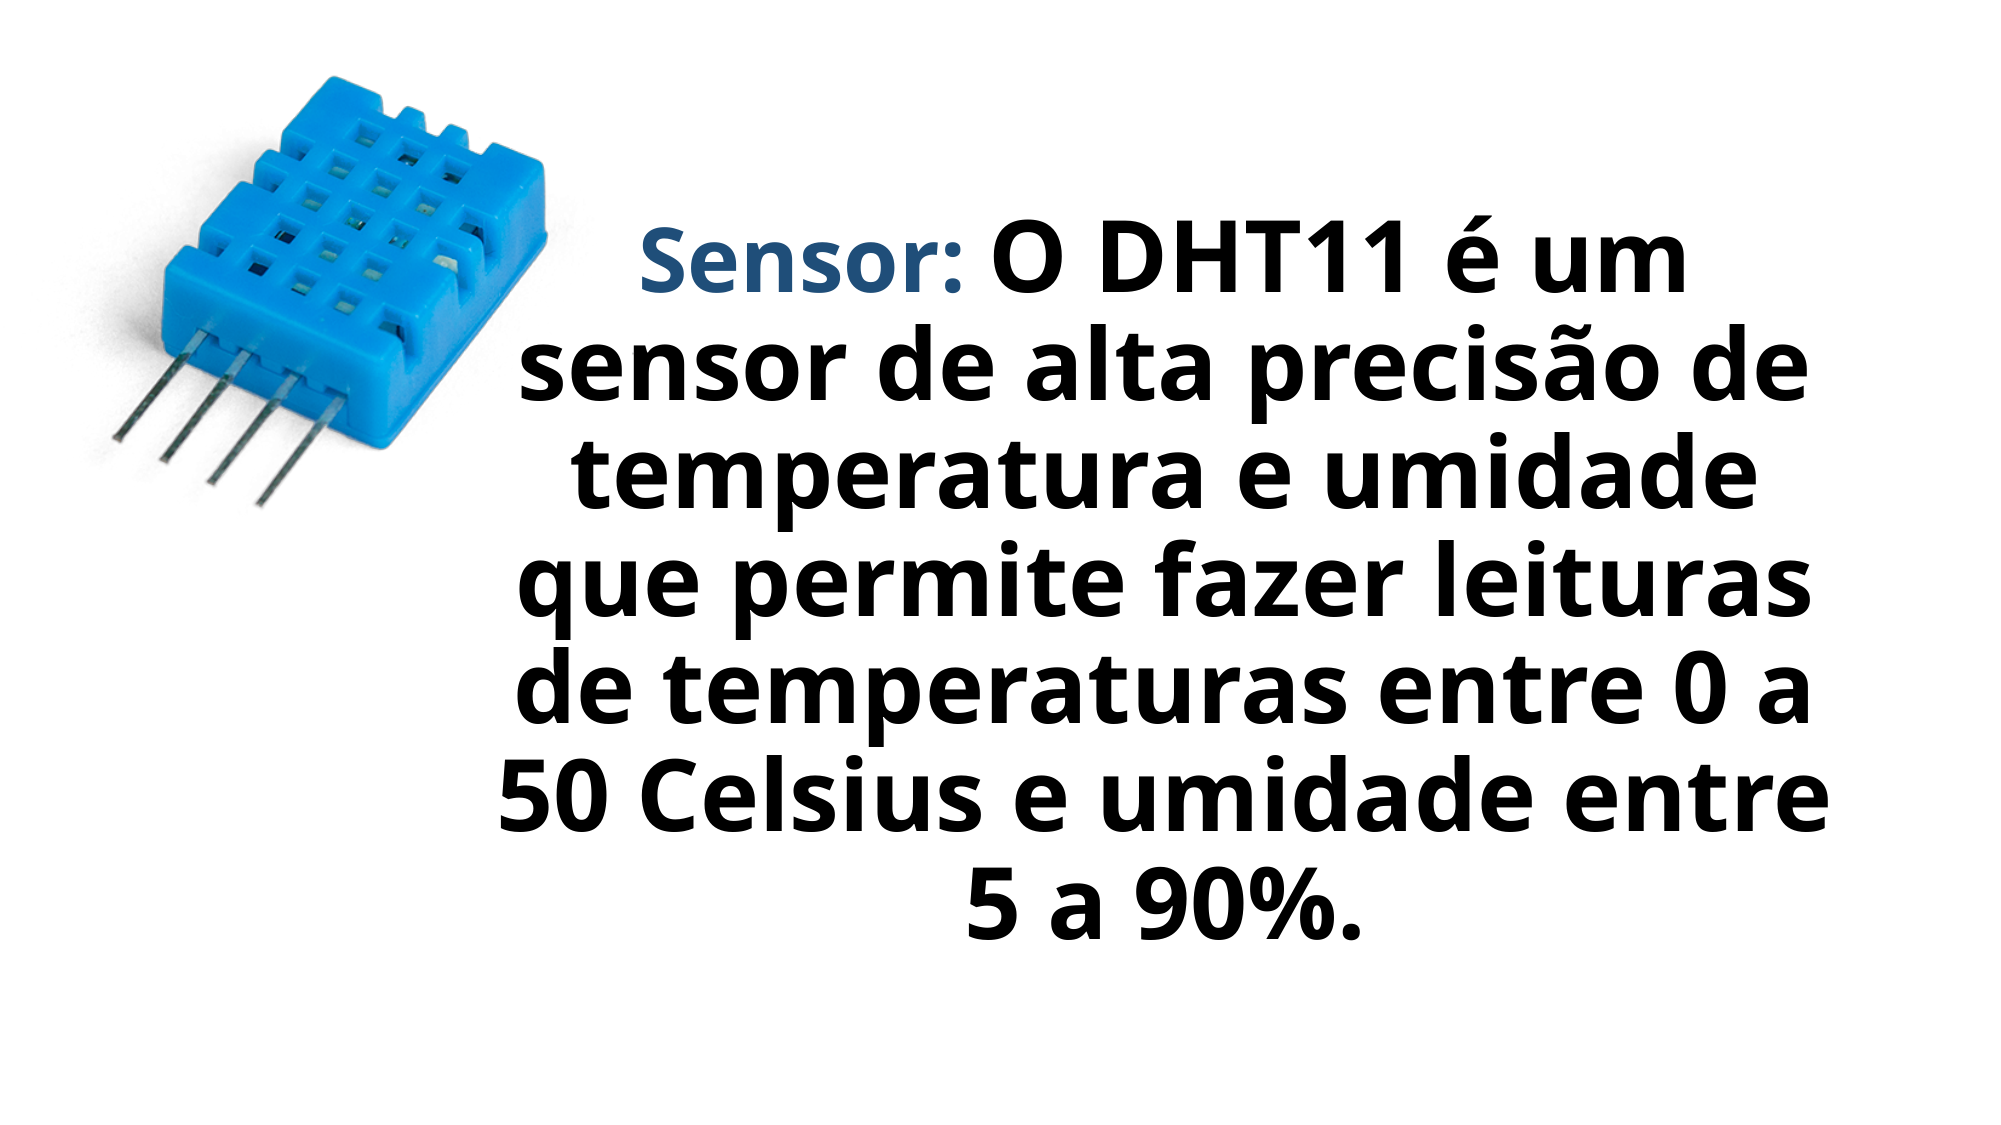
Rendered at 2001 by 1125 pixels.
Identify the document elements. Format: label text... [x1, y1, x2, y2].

picture [0, 0, 693, 656]
title Sensor: O DHT11 é um sensor de alta precisão de temperatura e umidade que permite fazer leituras de temperaturas entre 0 a 50 Celsius e umidade entre 5 a 90%. [468, 42, 1863, 1125]
